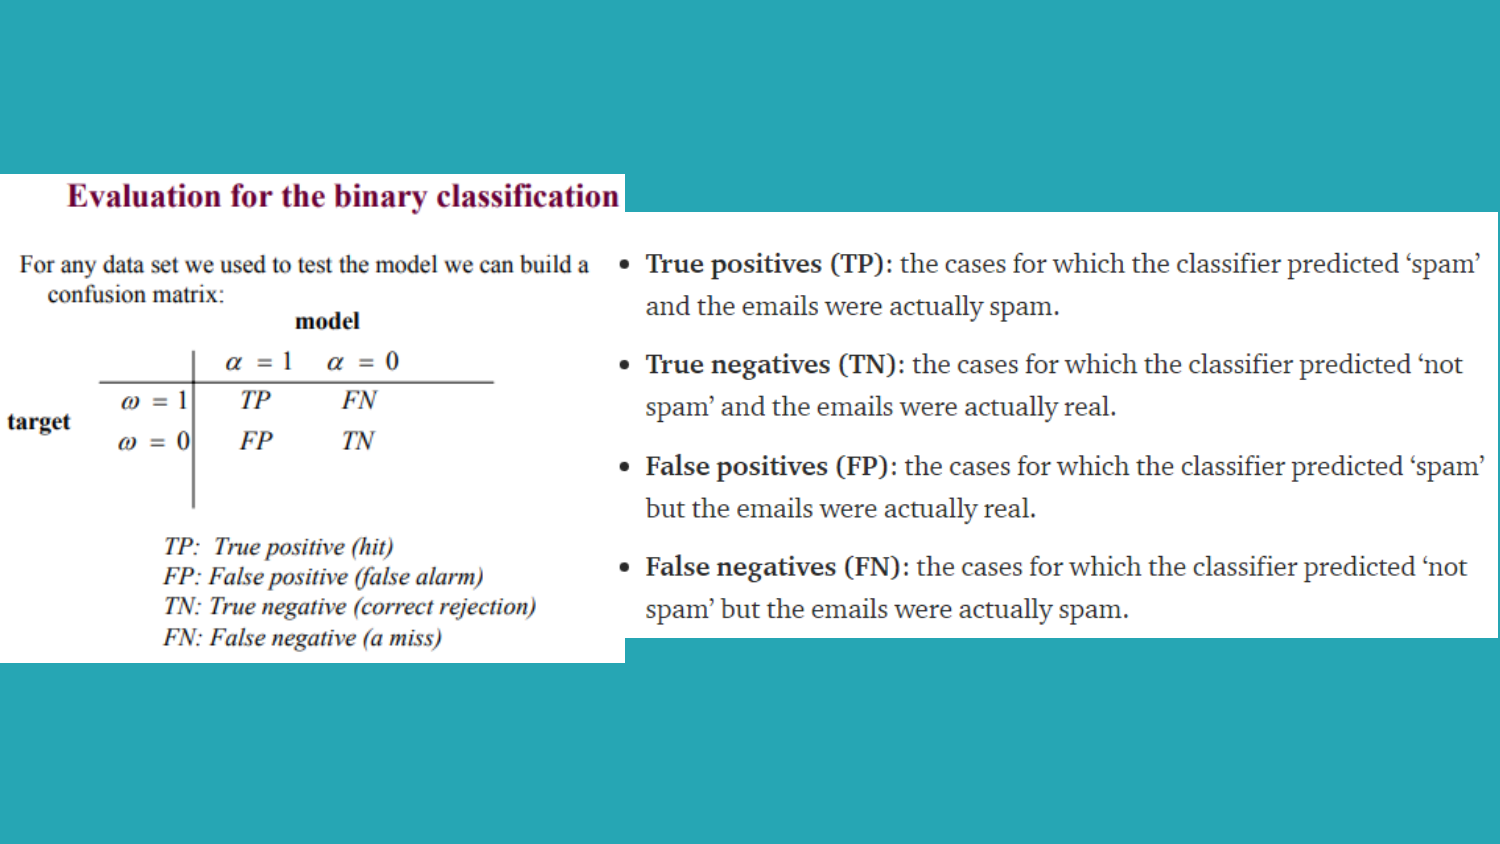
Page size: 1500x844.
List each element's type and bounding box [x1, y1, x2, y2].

picture [0, 174, 1499, 663]
